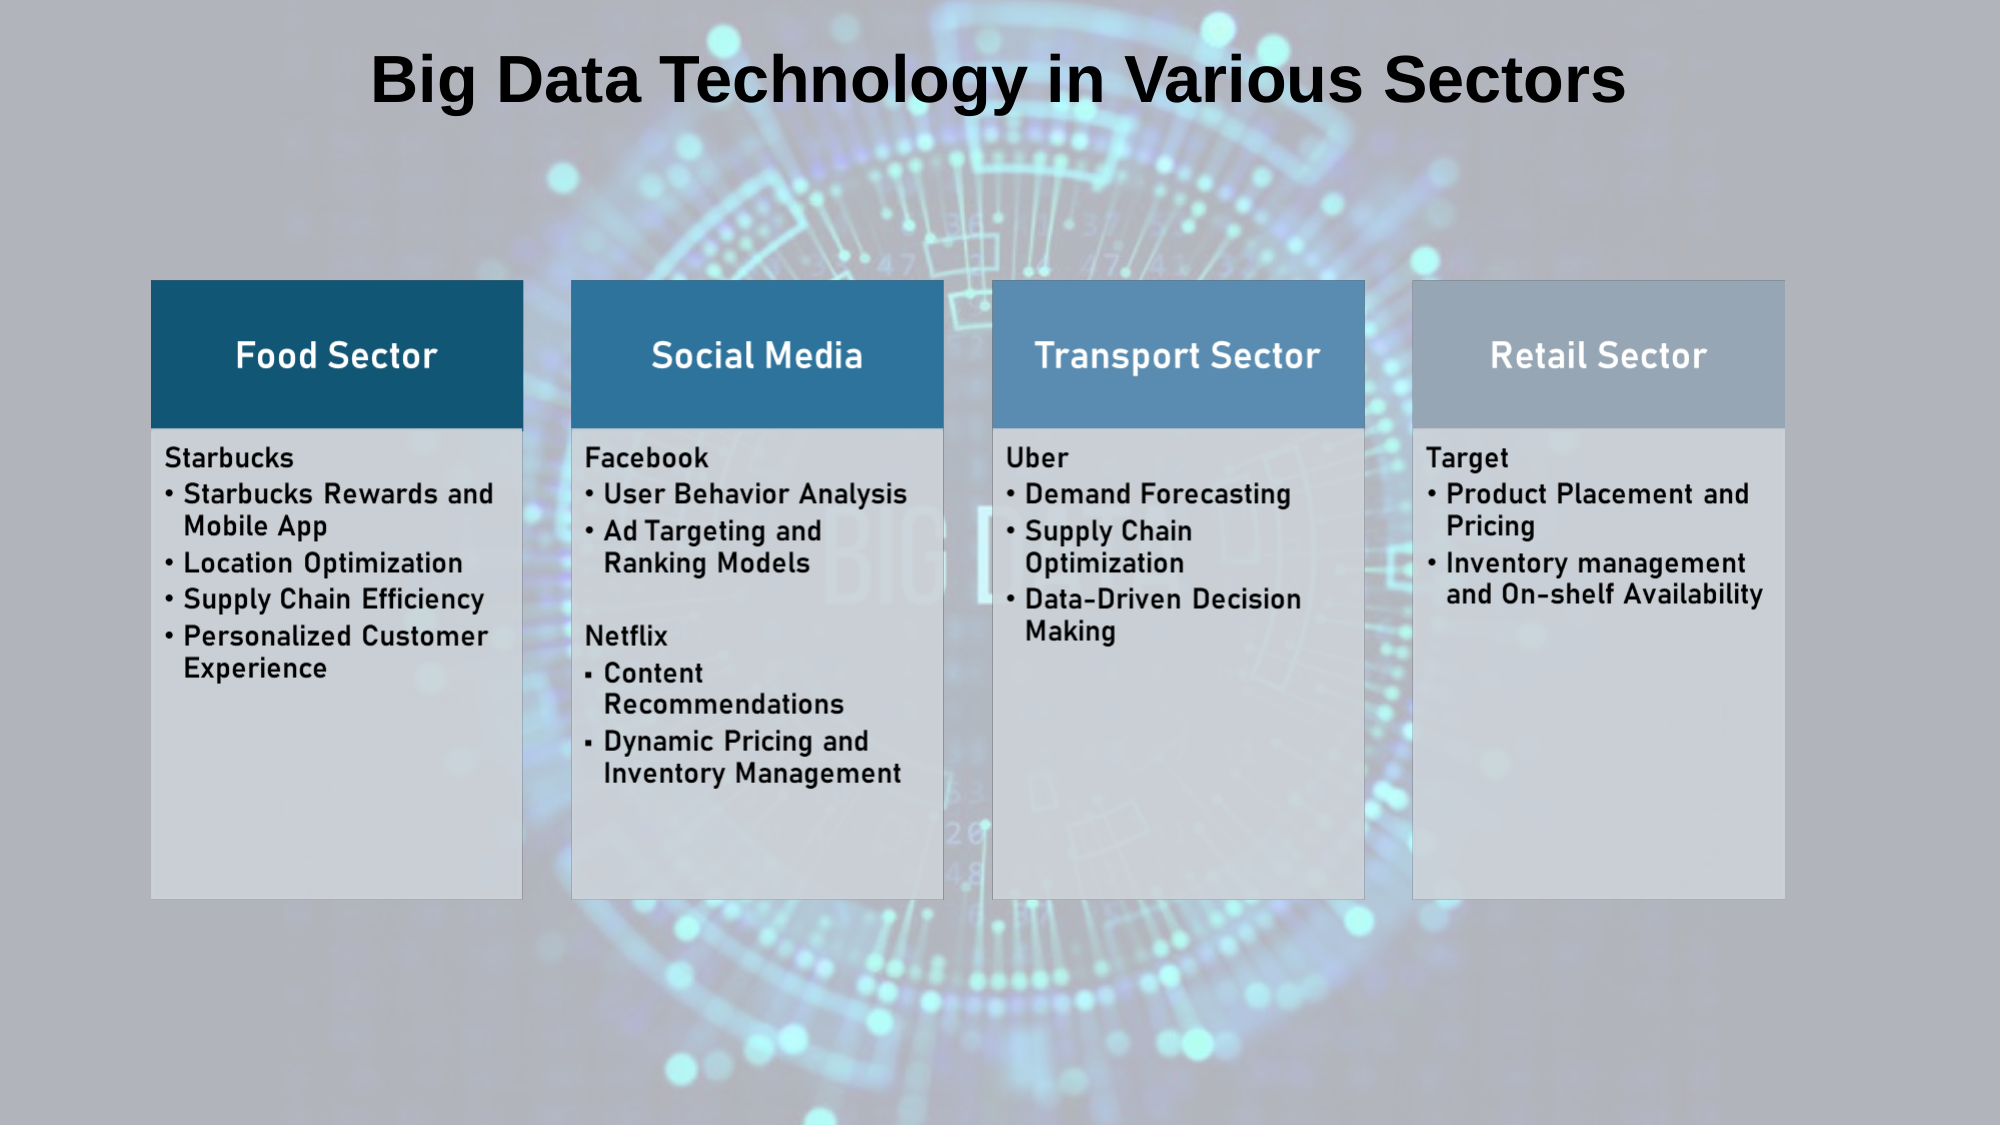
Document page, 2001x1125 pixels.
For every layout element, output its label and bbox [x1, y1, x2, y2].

list [0, 0, 2000, 1125]
picture [145, 117, 1785, 1063]
